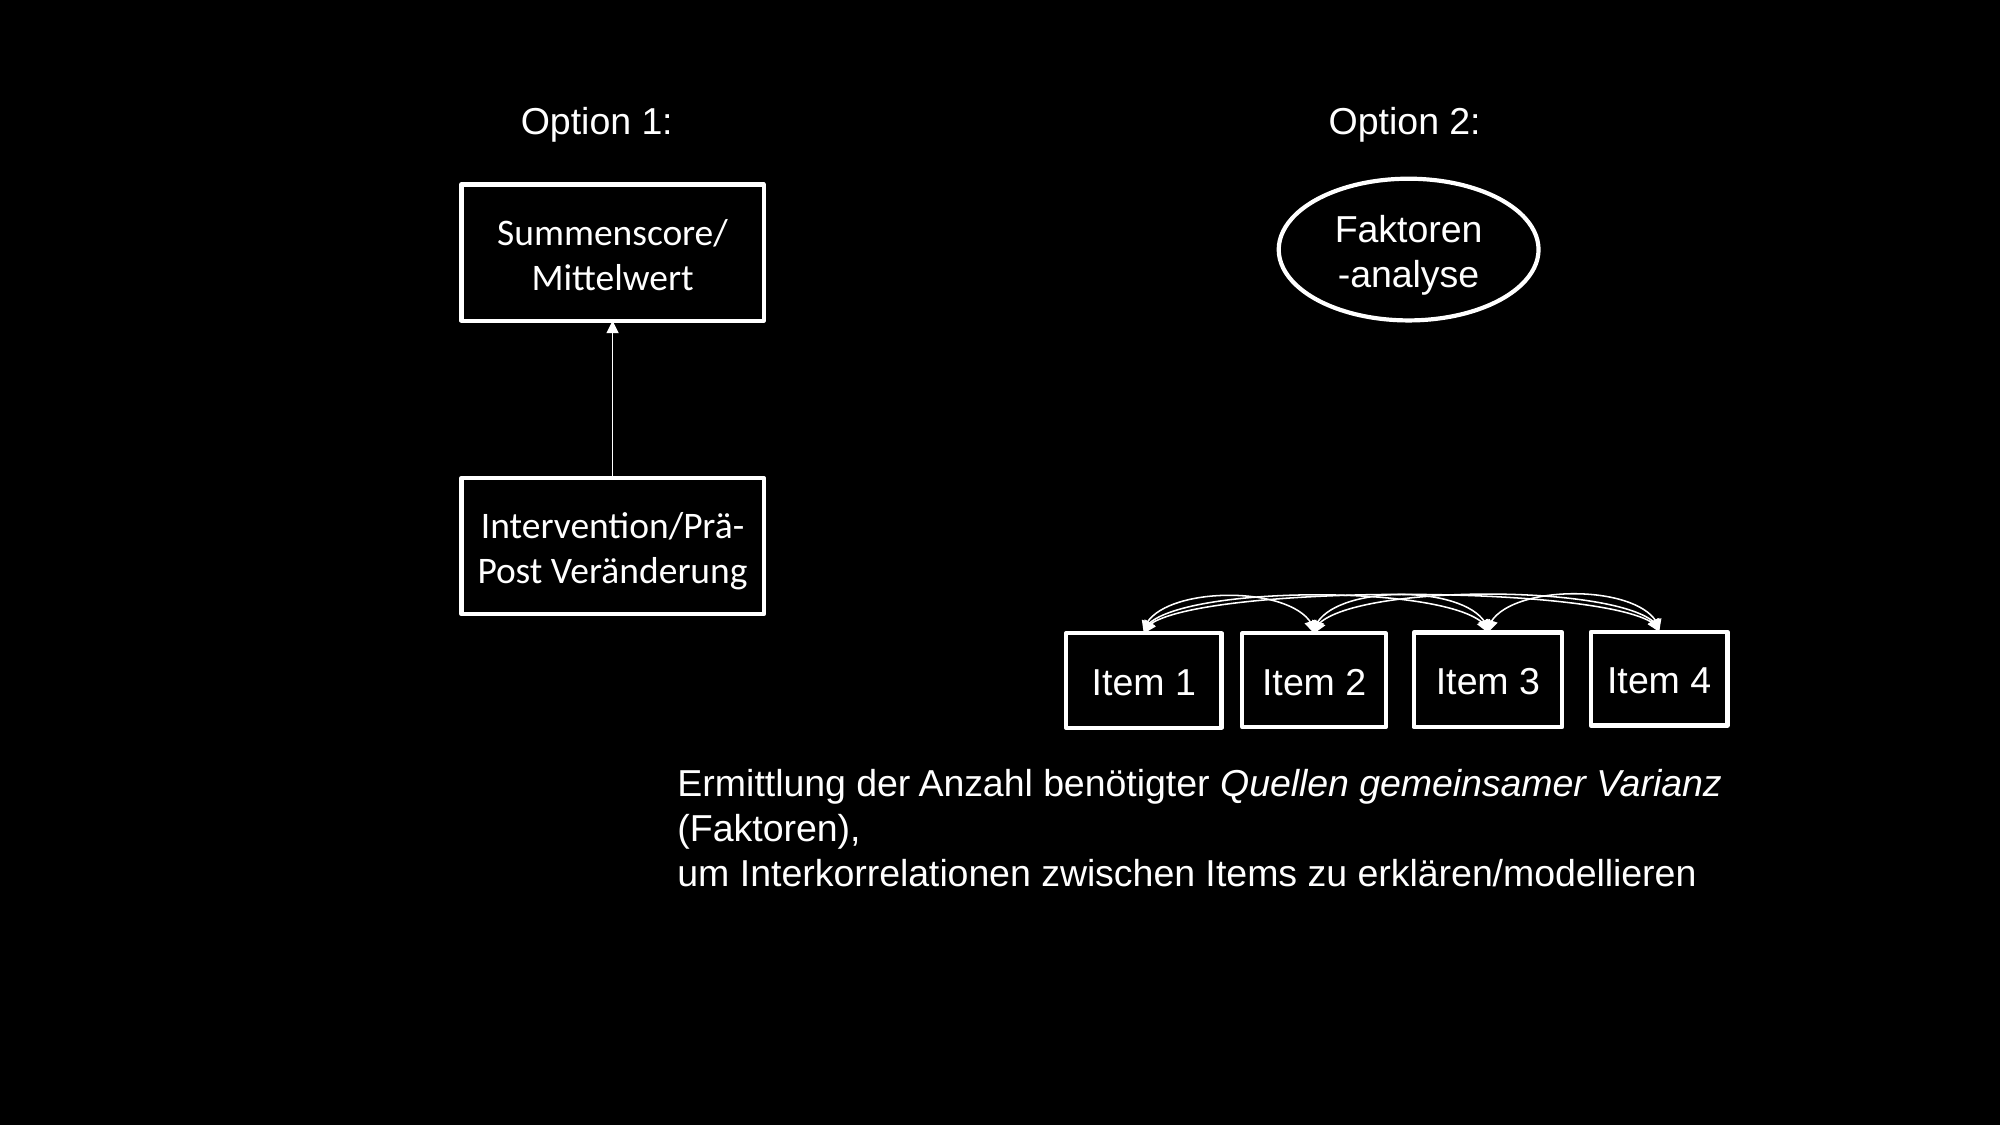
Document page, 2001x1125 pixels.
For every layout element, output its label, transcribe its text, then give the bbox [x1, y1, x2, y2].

text_box Item 1 [1064, 631, 1224, 730]
text_box Item 2 [1240, 631, 1310, 729]
text_box Item 3 [1412, 630, 1480, 729]
text_box Item 4 [1589, 630, 1730, 728]
text_box Summenscore/ Mittelwert [459, 182, 766, 323]
text_box Intervention/Prä-Post Veränderung [459, 476, 766, 616]
text_box Item 3 [1492, 630, 1564, 729]
text_box Item 2 [1321, 631, 1388, 729]
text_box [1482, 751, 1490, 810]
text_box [1228, 547, 1232, 719]
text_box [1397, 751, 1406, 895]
text_box Option 1: [505, 89, 705, 150]
text_box Ermittlung der Anzahl benötigter Quellen gemeinsamer Varianz (Faktoren), um Interkorrelationen zwischen Items zu erklären/modellieren [662, 751, 1895, 901]
text_box Option 2: [1314, 89, 1513, 150]
text_box Faktoren-analyse [1276, 176, 1541, 323]
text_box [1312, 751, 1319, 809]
